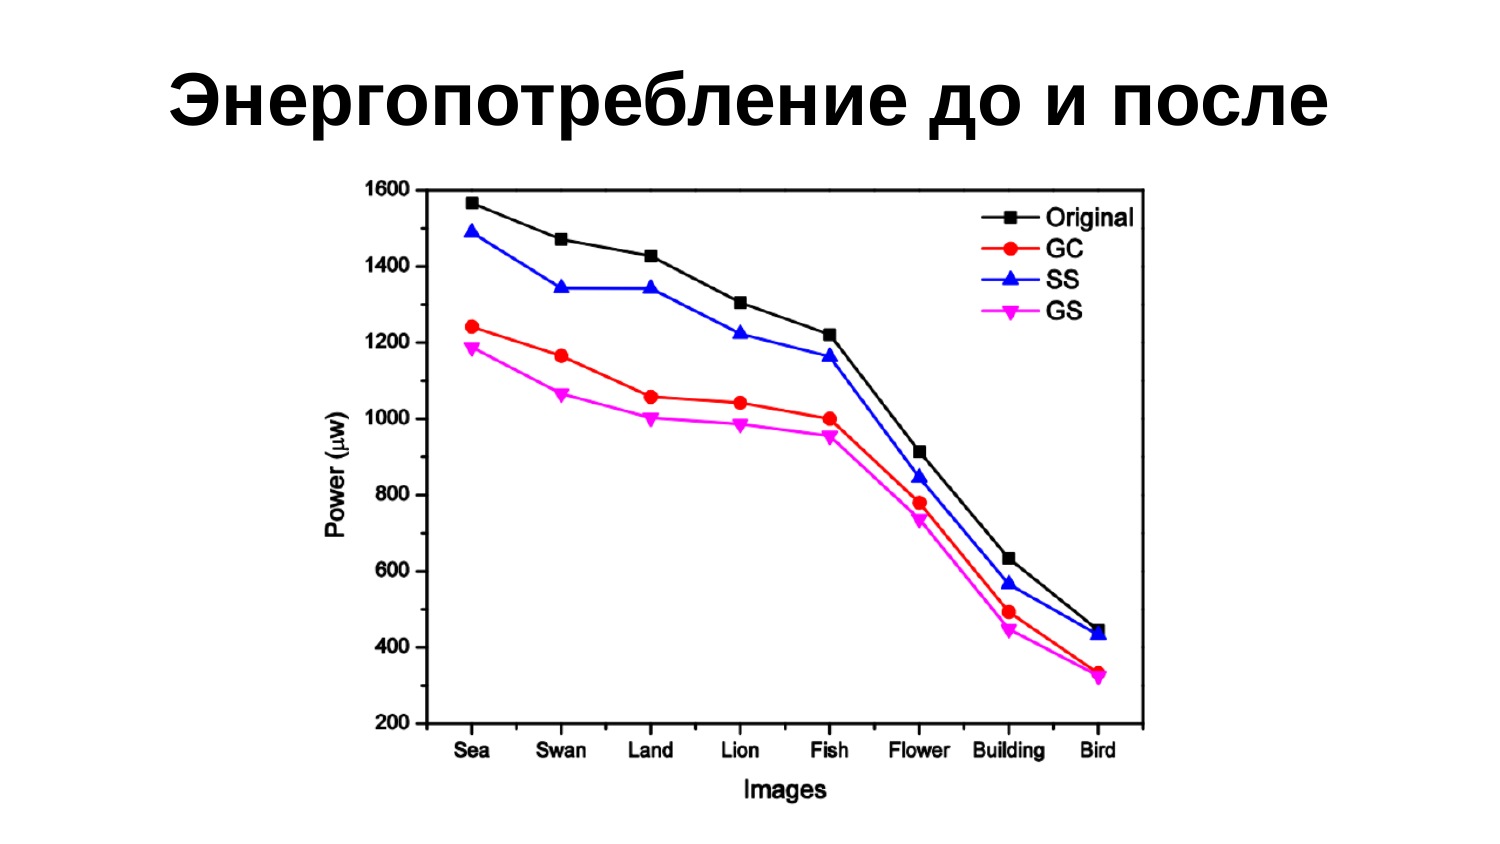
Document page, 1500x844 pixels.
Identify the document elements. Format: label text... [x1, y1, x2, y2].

picture [293, 156, 1207, 822]
title Энергопотребление до и после [51, 35, 1449, 130]
